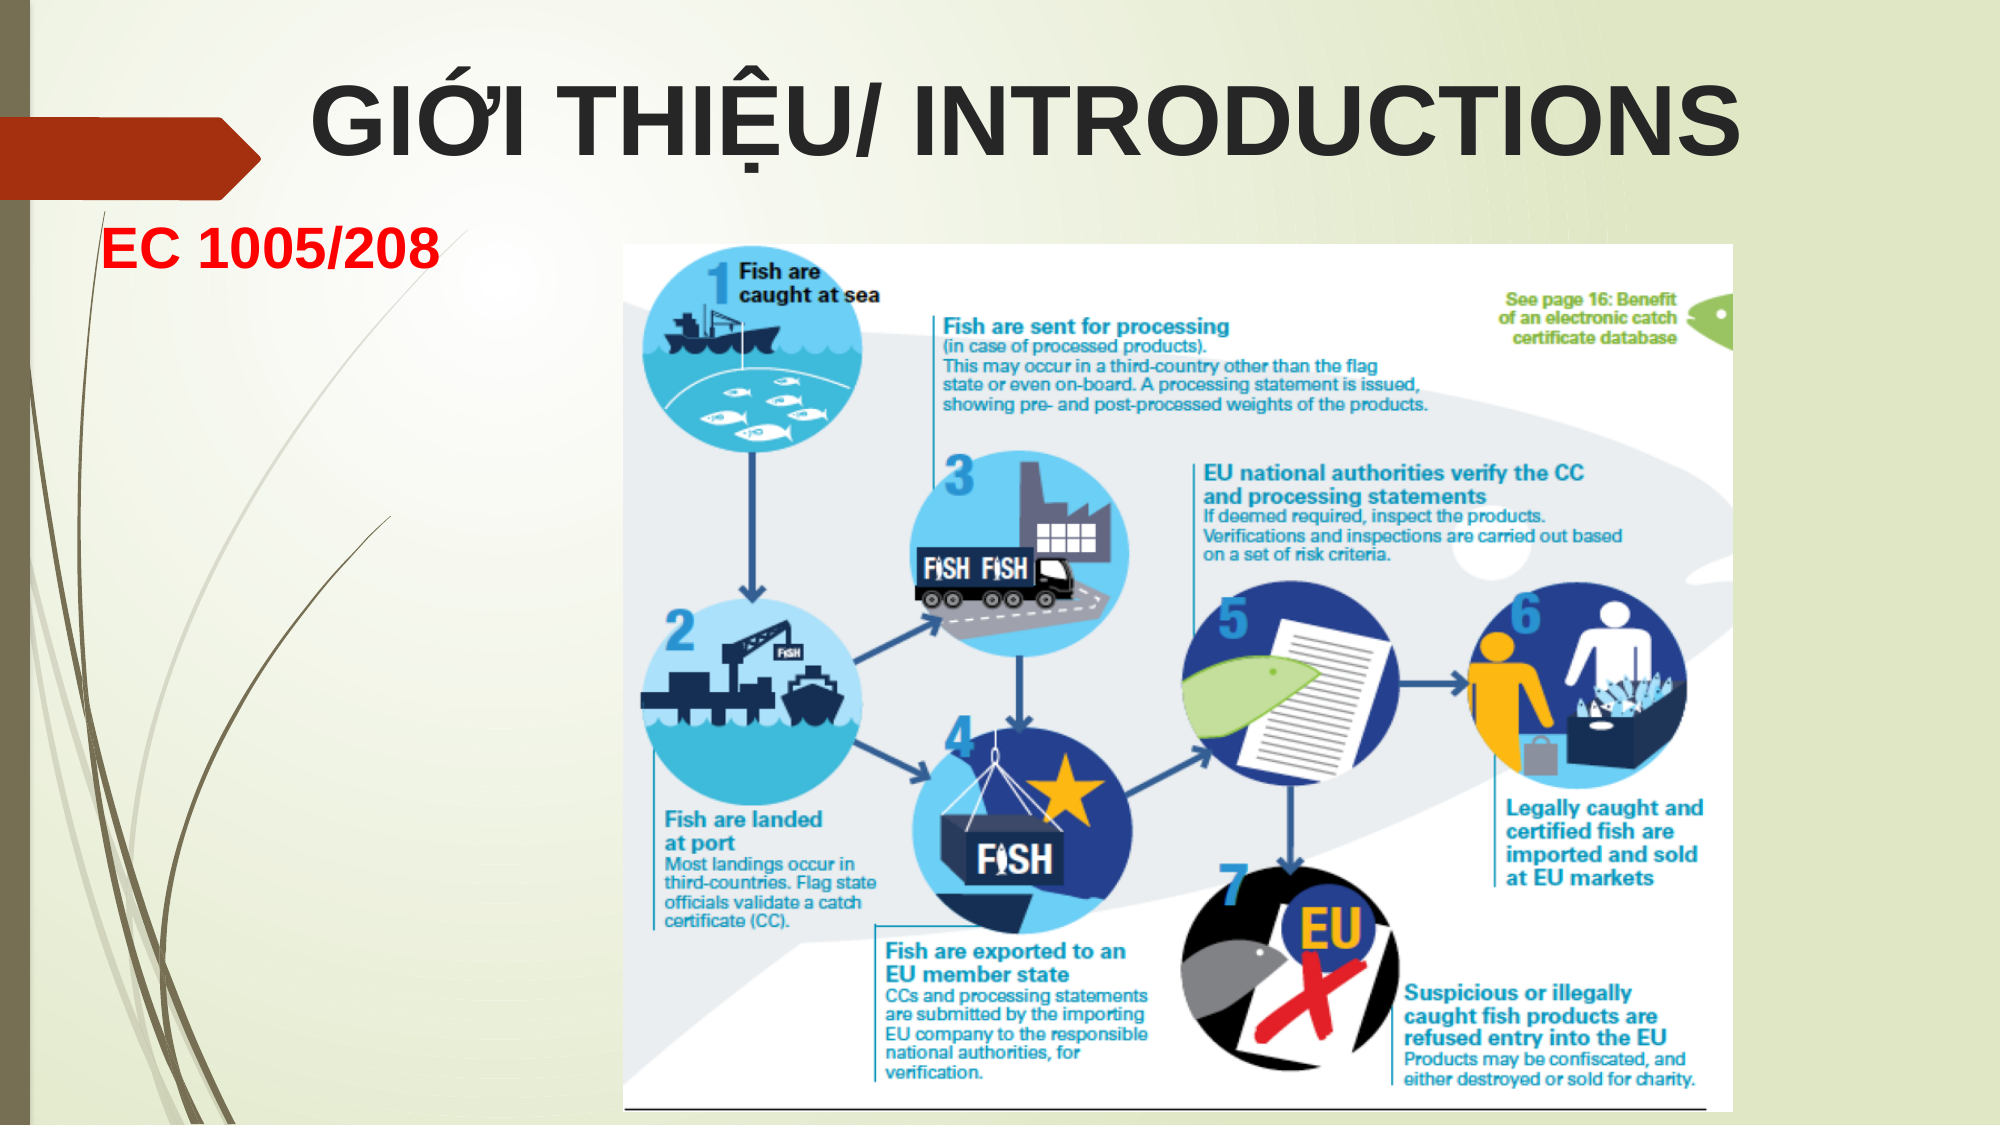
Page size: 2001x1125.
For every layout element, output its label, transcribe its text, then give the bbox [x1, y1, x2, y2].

title GIỚI THIỆU/ INTRODUCTIONS [295, 48, 1936, 202]
picture [622, 244, 1734, 1112]
list EC 1005/208 [85, 202, 1936, 1083]
